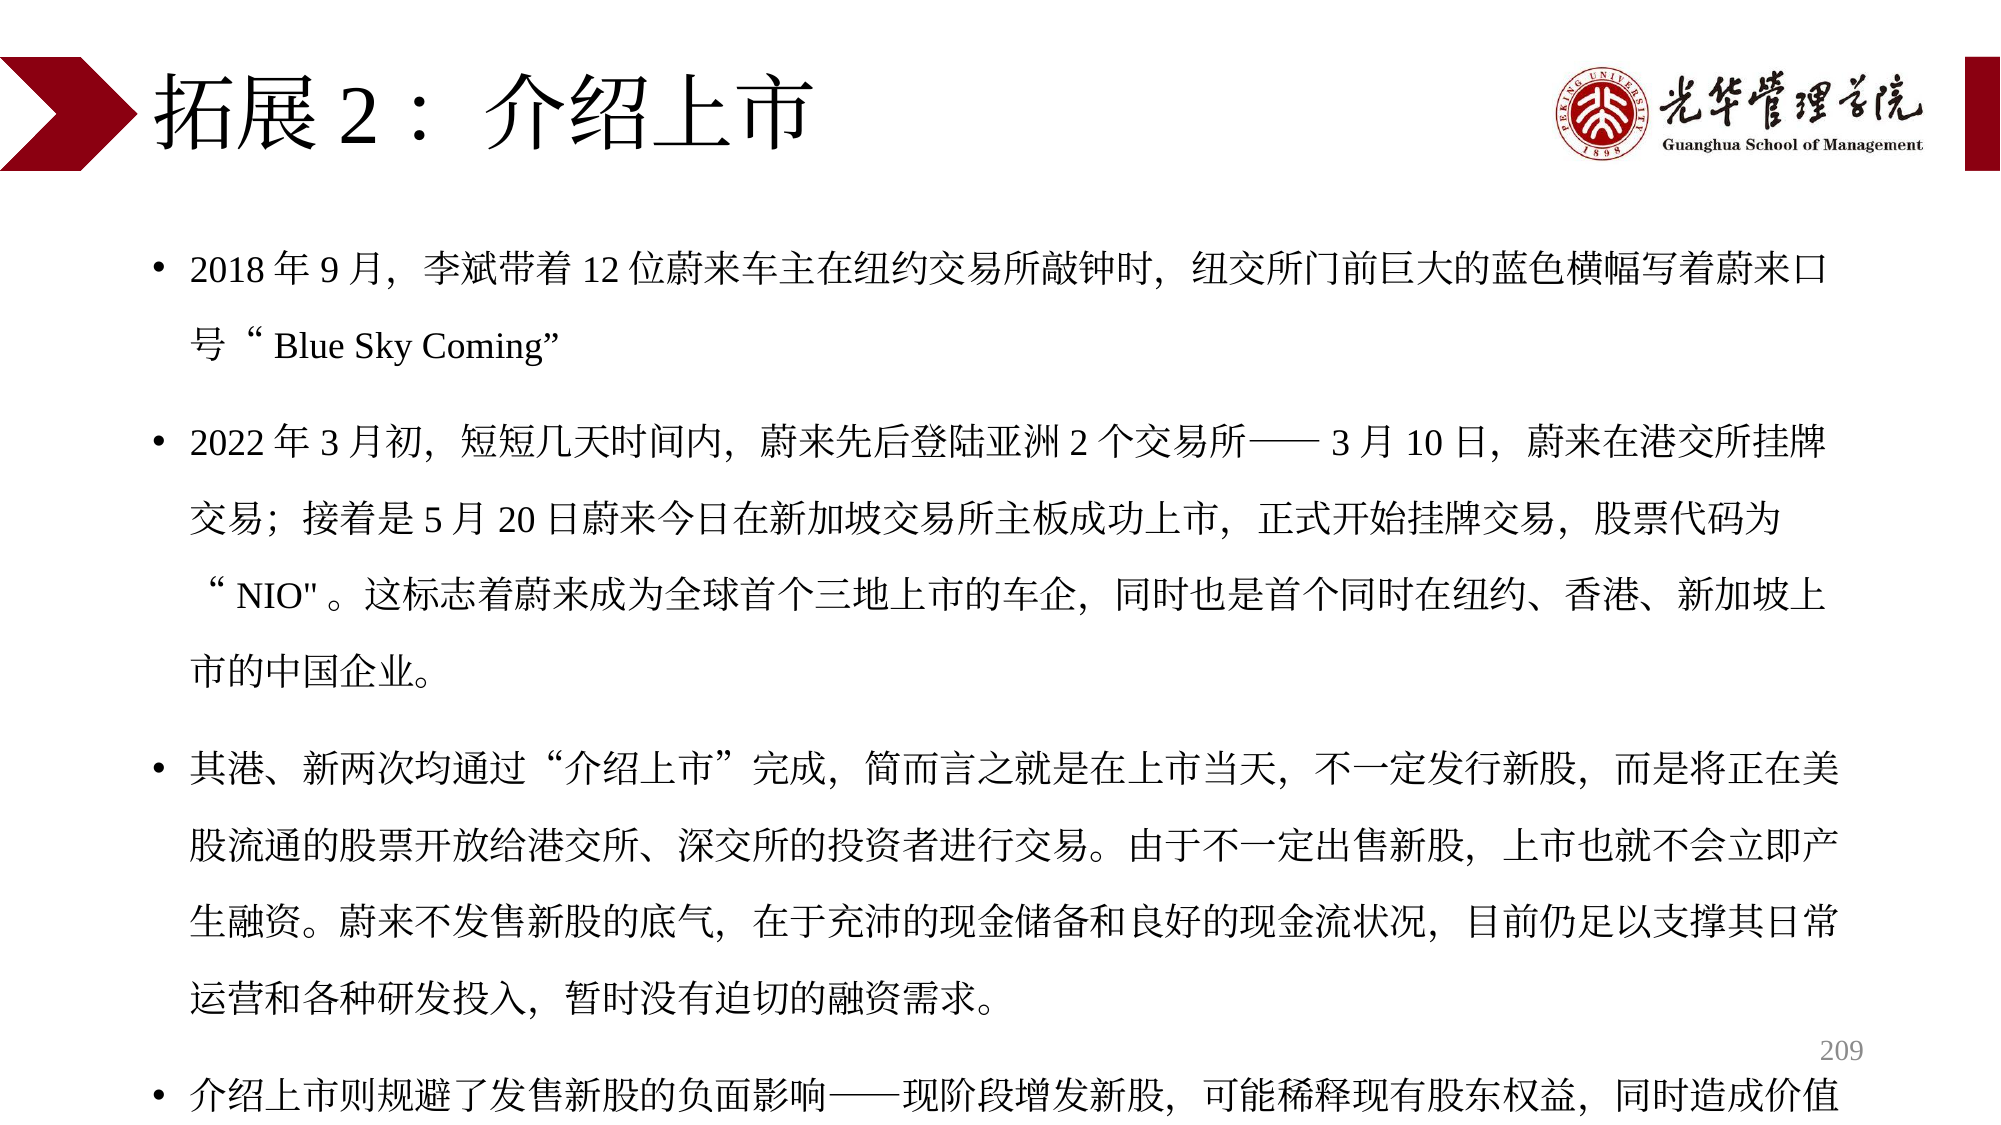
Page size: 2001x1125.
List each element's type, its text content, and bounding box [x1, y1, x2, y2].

picture [1507, 27, 1965, 200]
list 2018年9月，李斌带着12位蔚来车主在纽约交易所敲钟时，纽交所门前巨大的蓝色横幅写着蔚来口号“Blue Sky Coming” 2022年3月初，短短几天时间内，蔚来先后登陆亚洲2个交易所——3月10日，蔚来在港交所挂牌交易；接着是5月20日蔚来今日在新加坡交易所主板成功上市，正式开始挂牌交易，股票代码为“NIO"。这标志着蔚来成为全球首个三地上市的车企，同时也是首个同时在纽约、香港、新加坡上市的中国企业。 其港、新两次均通过“介绍上市”完成，简而言之就是在上市当天，不一定发行新股，而是将正在美股流通的股票开放给港交所、深交所的投资者进行交易。由于不一定出售新股，上市也就不会立即产生融资。蔚来不发售新股的底气，在于充沛的现金储备和良好的现金流状况，目前仍足以支撑其日常运营和各种研发投入，暂时没有迫切的融资需求。 介绍上市则规避了发售新股的负面影响——现阶段增发新股，可能稀释现有股东权益，同时造成价值低估，未免得不偿失。 [137, 205, 1863, 920]
slide_number 209 [1429, 1018, 1880, 1079]
text_box [0, 56, 139, 172]
text_box [1965, 56, 2000, 172]
text_box 拓展2：介绍上市 [137, 59, 1507, 174]
